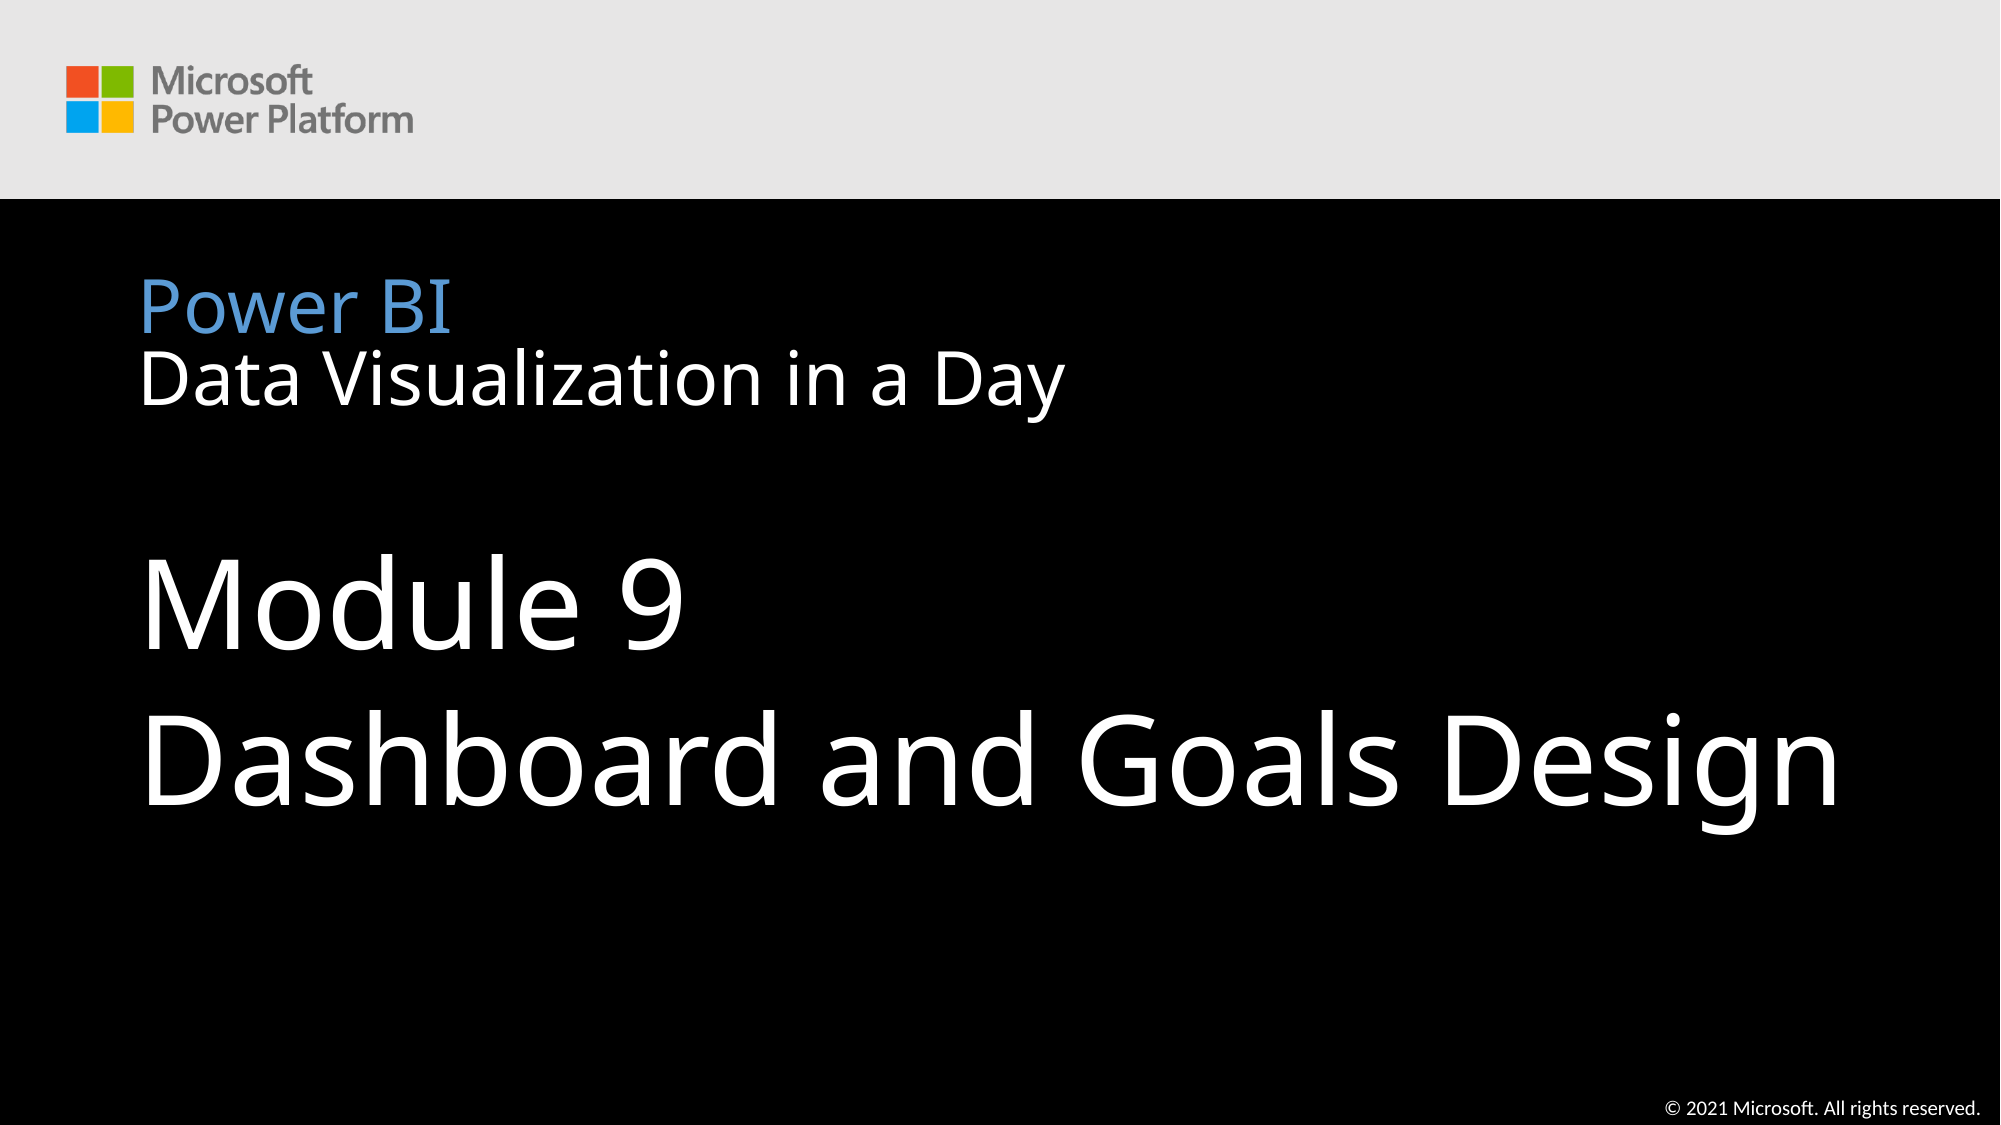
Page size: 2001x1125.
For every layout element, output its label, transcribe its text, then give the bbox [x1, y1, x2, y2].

picture [0, 0, 480, 199]
footer © 2021 Microsoft. All rights reserved. [1487, 1087, 2000, 1125]
title Power BI Data Visualization in a Day [122, 268, 1895, 484]
list Module 9 Dashboard and Goals Design [122, 534, 1895, 895]
